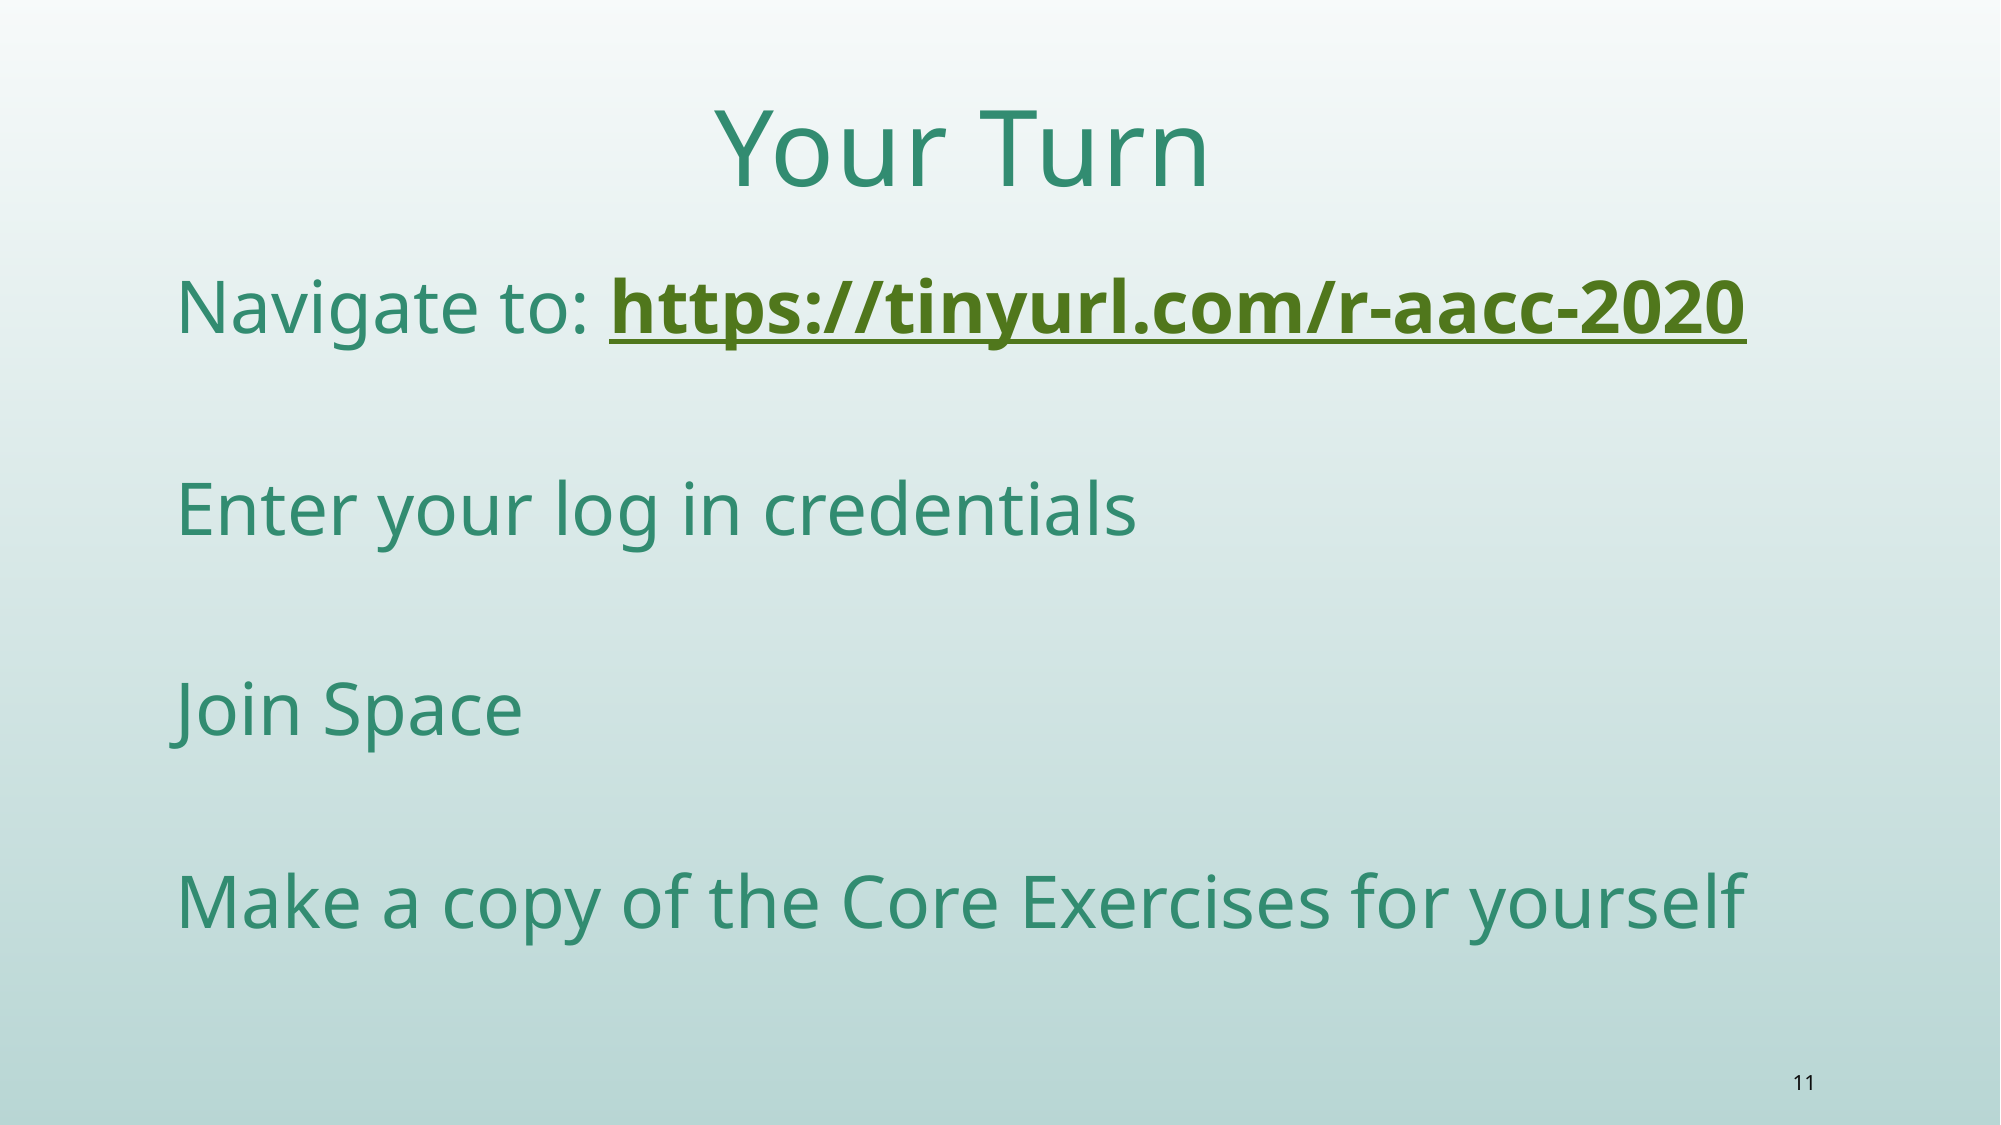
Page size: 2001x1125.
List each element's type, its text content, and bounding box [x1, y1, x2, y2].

list Navigate to: https://tinyurl.com/r-aacc-2020 Enter your log in credentials Join Space Make a copy of the Core Exercises for yourself [168, 254, 1763, 980]
title Your Turn [168, 96, 1763, 254]
slide_number 11 [1777, 1061, 1938, 1107]
